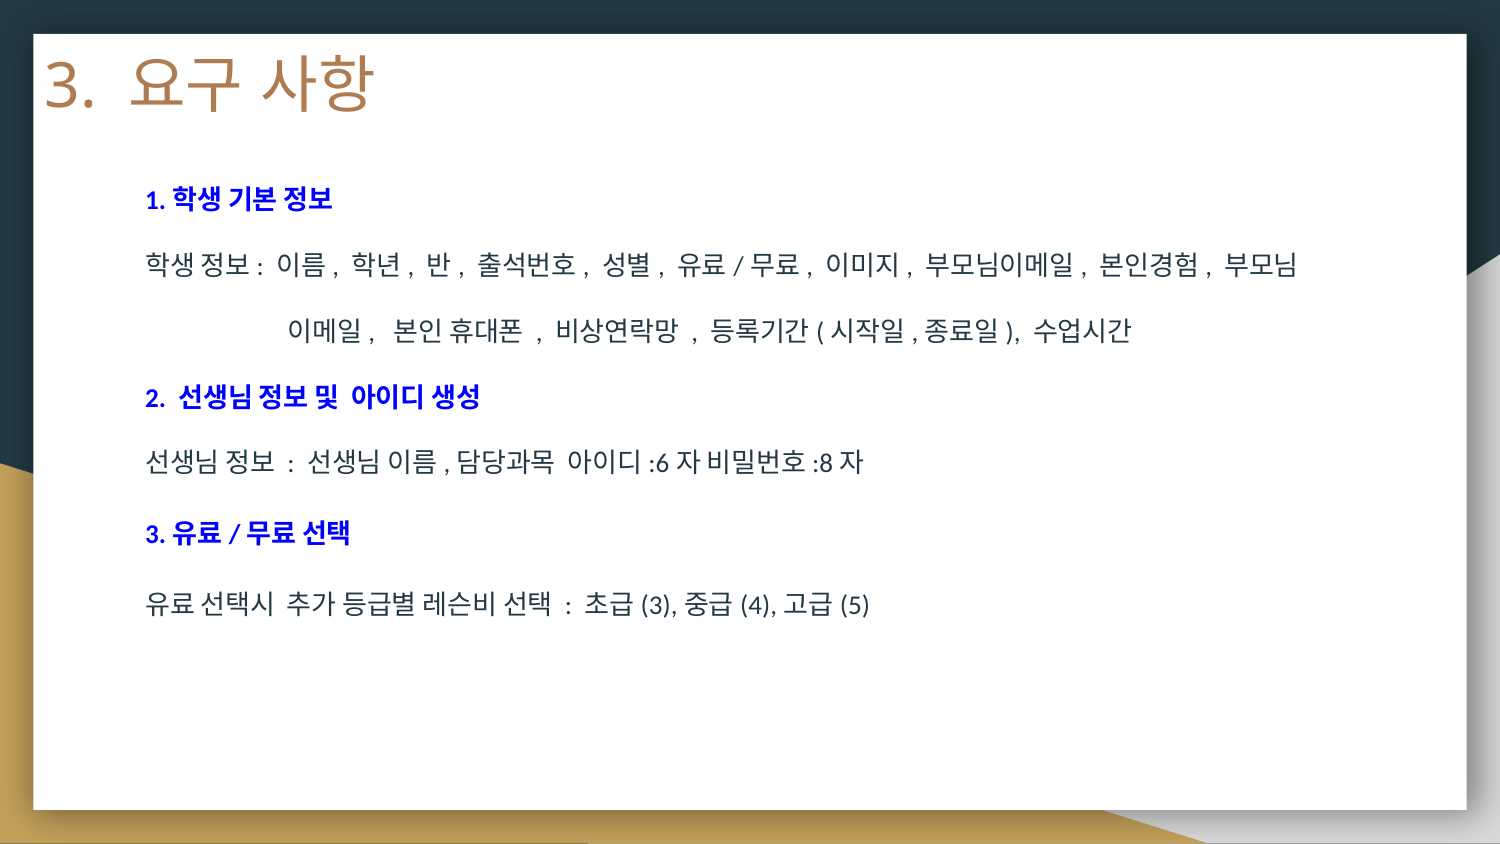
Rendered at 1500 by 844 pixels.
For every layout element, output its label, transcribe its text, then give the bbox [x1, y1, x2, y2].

title 3. 요구 사항 [29, 29, 421, 140]
list 1.학생 기본 정보 학생 정보: 이름, 학년, 반, 출석번호, 성별, 유료/무료, 이미지, 부모님이메일, 본인경험, 부모님 이메일, 본인 휴대폰 , 비상연락망 , 등록기간(시작일,종료일), 수업시간 2. 선생님 정보 및 아이디 생성 선생님 정보 : 선생님 이름,담당과목 아이디:6자 비밀번호:8자 3.유료/무료 선택 유료 선택시 추가 등급별 레슨비 선택 : 초급(3),중급(4),고급(5) [130, 156, 1370, 688]
